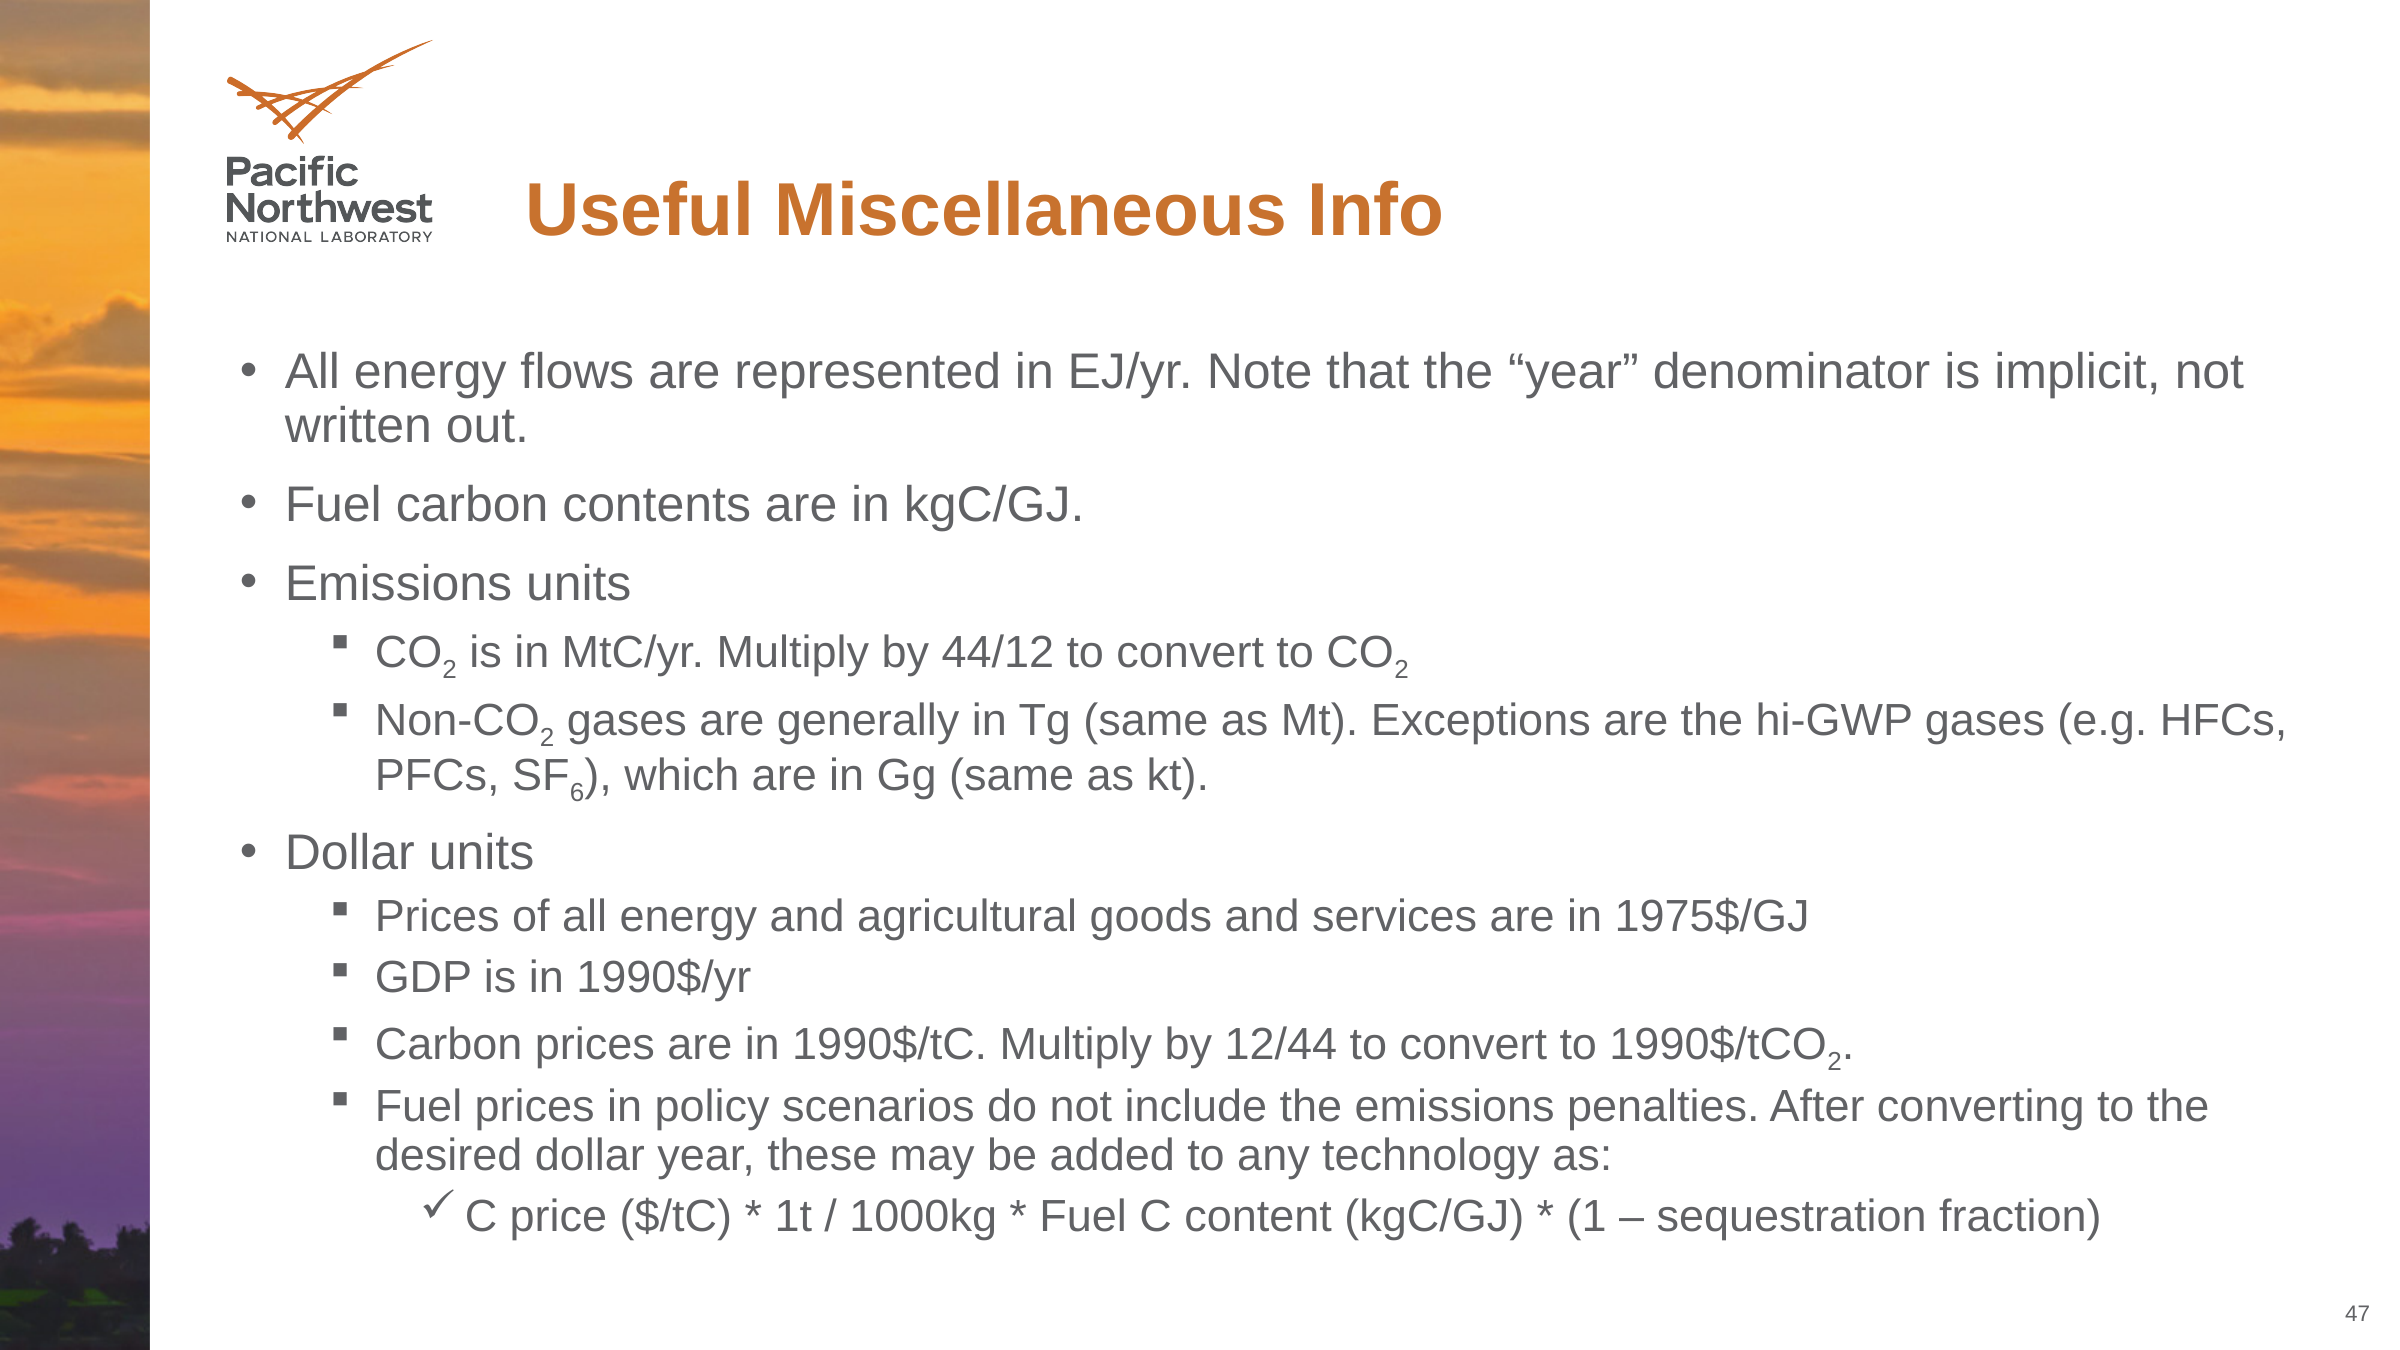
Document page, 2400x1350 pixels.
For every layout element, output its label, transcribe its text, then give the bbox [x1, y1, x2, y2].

list All energy flows are represented in EJ/yr. Note that the “year” denominator is implicit, not written out. Fuel carbon contents are in kgC/GJ. Emissions units CO2 is in MtC/yr. Multiply by 44/12 to convert to CO2 Non-CO2 gases are generally in Tg (same as Mt). Exceptions are the hi-GWP gases (e.g. HFCs, PFCs, SF6), which are in Gg (same as kt). Dollar units Prices of all energy and agricultural goods and services are in 1975$/GJ GDP is in 1990$/yr Carbon prices are in 1990$/tC. Multiply by 12/44 to convert to 1990$/tCO2. Fuel prices in policy scenarios do not include the emissions penalties. After converting to the desired dollar year, these may be added to any technology as: C price ($/tC) * 1t / 1000kg * Fuel C content (kgC/GJ) * (1 – sequestration fraction) [225, 337, 2325, 1238]
picture [225, 38, 435, 244]
slide_number 47 [2295, 1275, 2370, 1350]
picture [0, 0, 149, 1350]
title Useful Miscellaneous Info [525, 44, 2325, 260]
